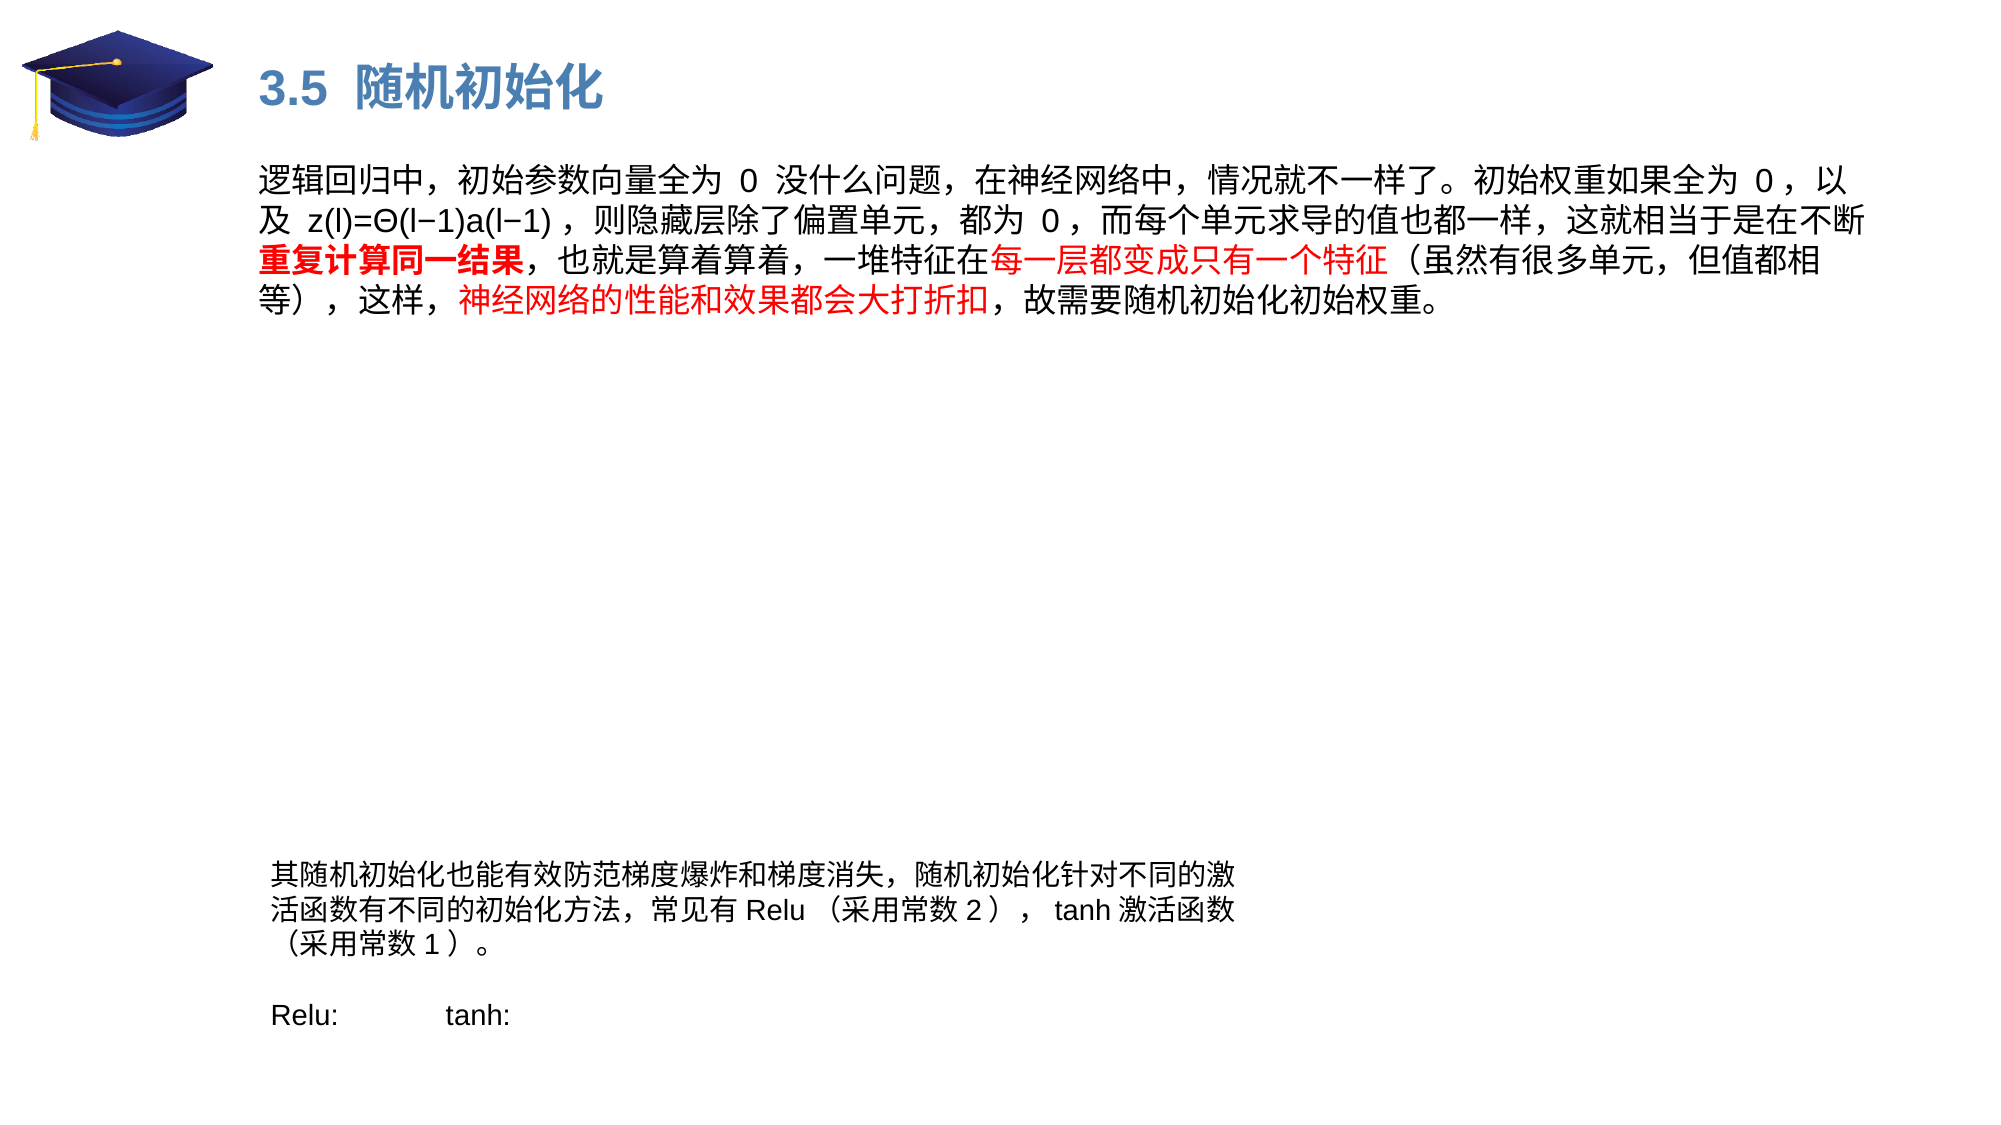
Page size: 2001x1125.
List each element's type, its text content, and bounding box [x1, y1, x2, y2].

text_box 3.5 随机初始化 [243, 47, 627, 123]
text_box 逻辑回归中，初始参数向量全为 0 没什么问题，在神经网络中，情况就不一样了。初始权重如果全为 0，以及 z(l)=Θ(l−1)a(l−1)，则隐藏层除了偏置单元，都为 0，而每个单元求导的值也都一样，这就相当于是在不断重复计算同一结果，也就是算着算着，一堆特征在每一层都变成只有一个特征（虽然有很多单元，但值都相等），这样，神经网络的性能和效果都会大打折扣，故需要随机初始化初始权重。 [243, 152, 1894, 417]
picture [22, 30, 213, 141]
